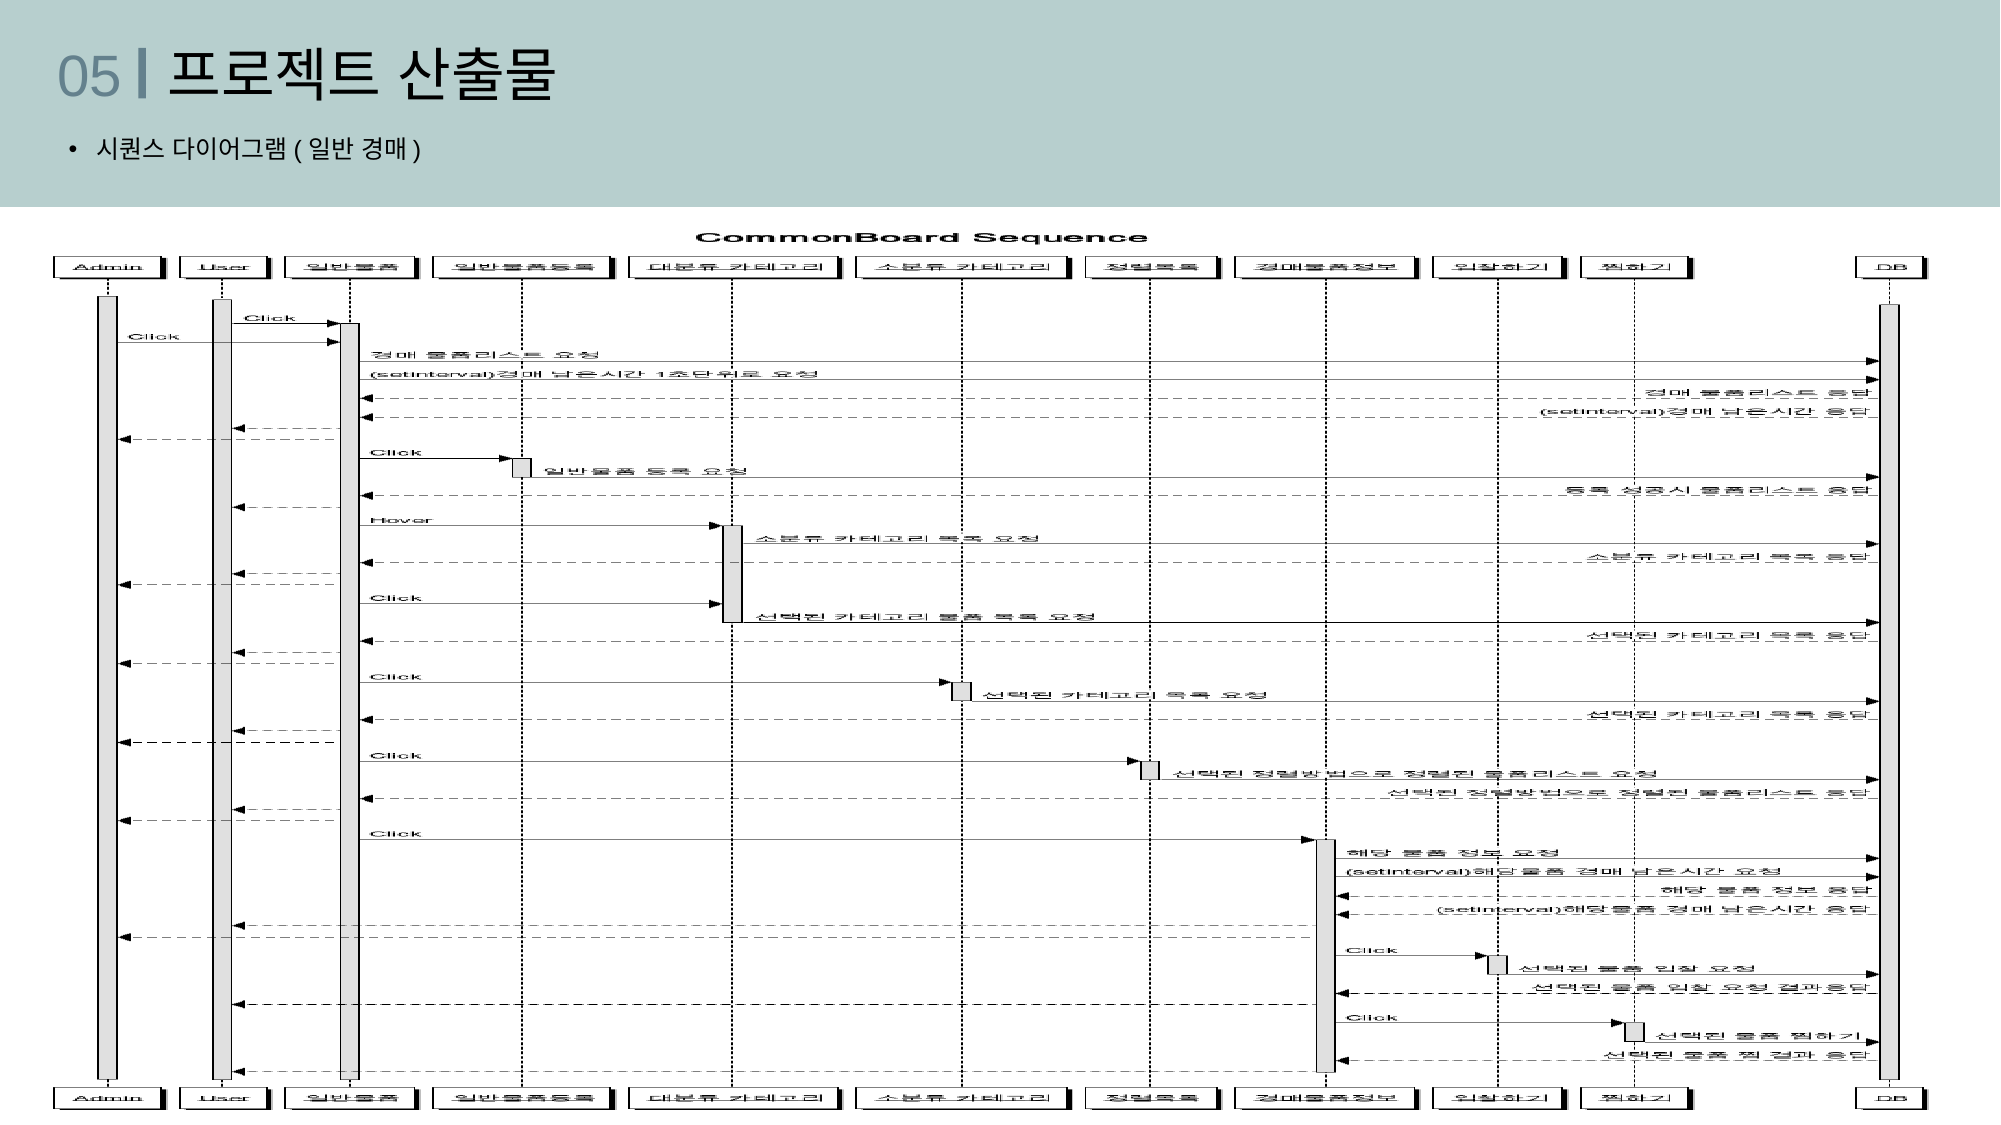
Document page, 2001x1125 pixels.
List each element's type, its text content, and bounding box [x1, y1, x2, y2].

text_box [0, 0, 2000, 204]
picture [0, 207, 2000, 1125]
text_box 시퀀스 다이어그램(일반 경매) [53, 126, 571, 172]
text_box 프로젝트 산출물 [152, 30, 776, 116]
text_box 05 [41, 30, 152, 116]
text_box [138, 47, 146, 99]
